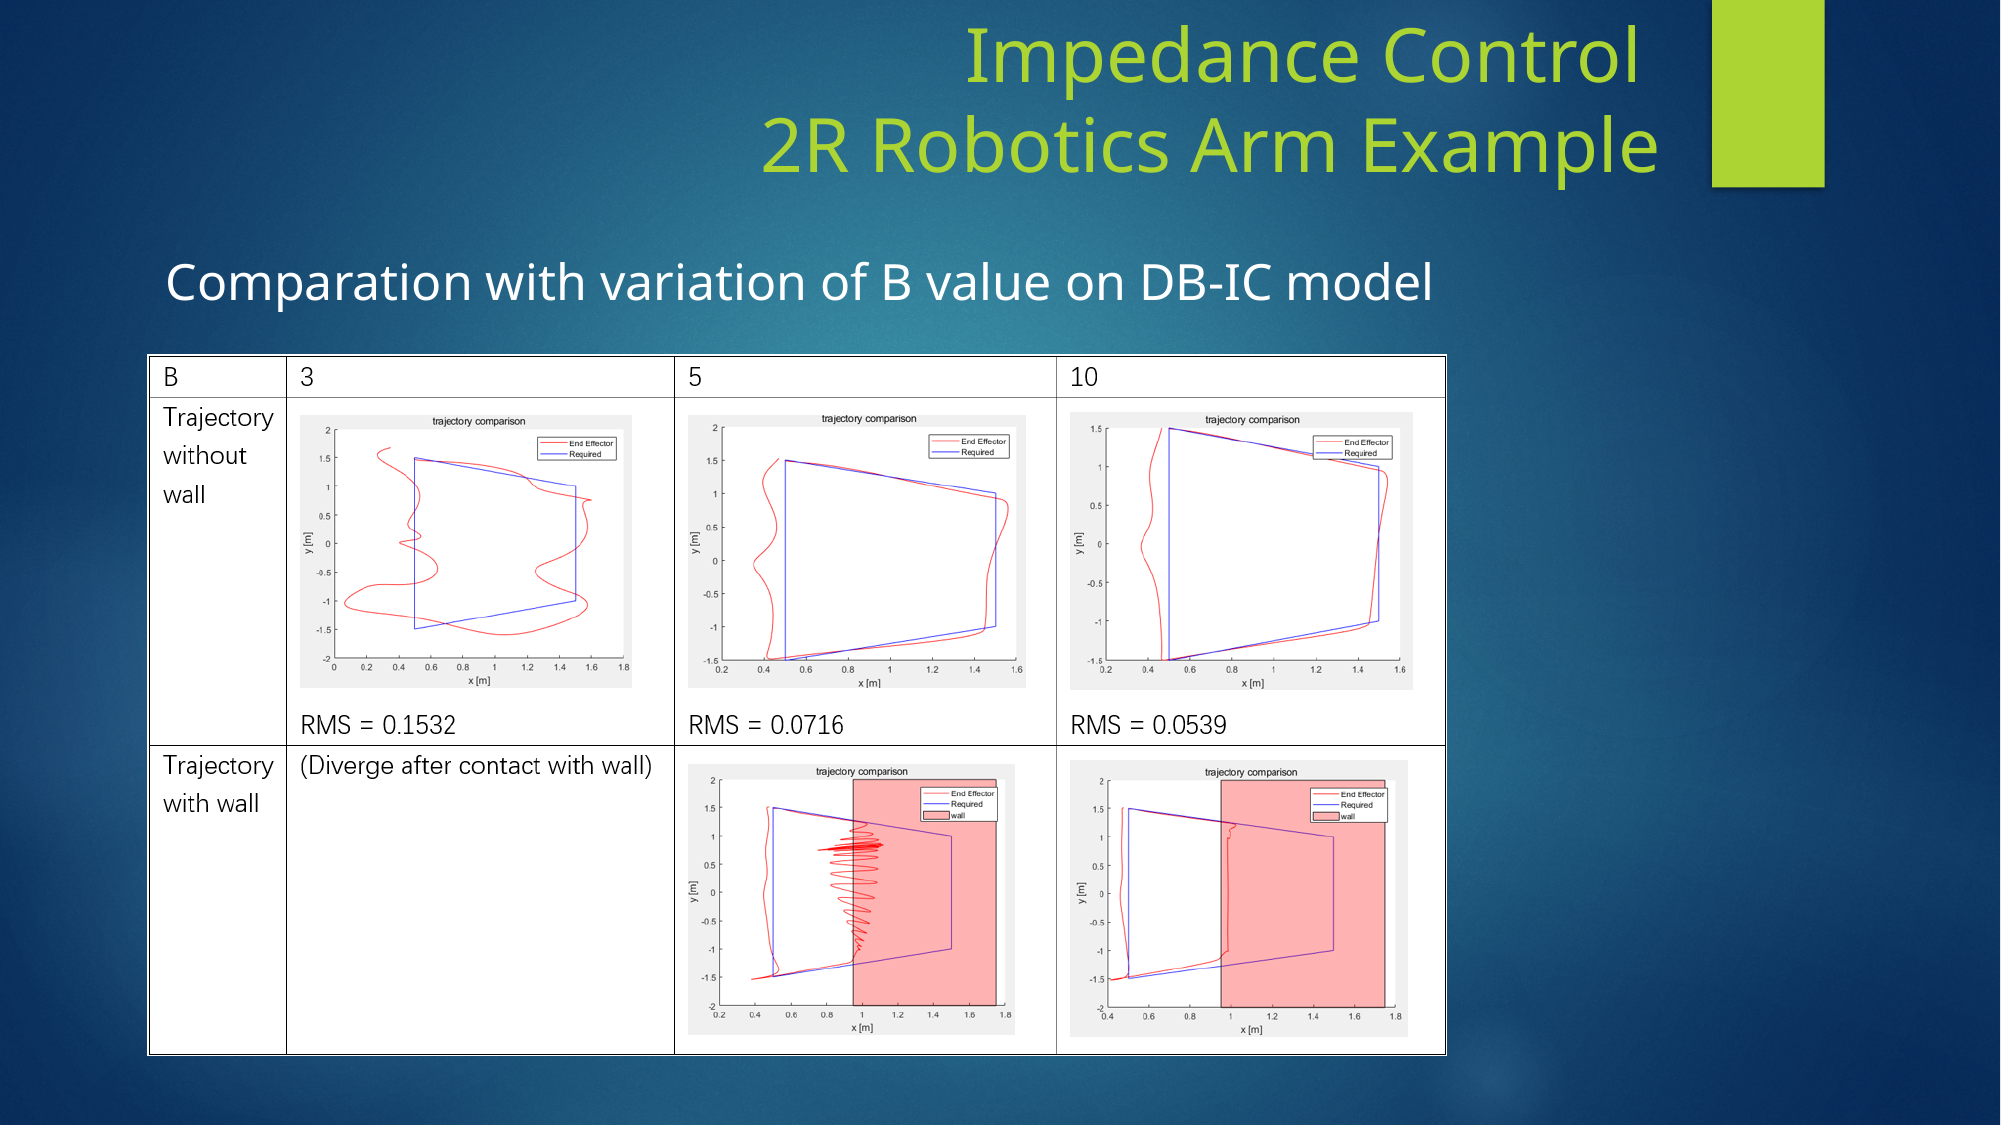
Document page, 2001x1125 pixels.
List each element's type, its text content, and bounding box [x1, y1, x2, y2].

picture [0, 354, 1576, 1125]
text_box Comparation with variation of B value on DB-IC model [150, 212, 1451, 356]
text_box Impedance Control 2R Robotics Arm Example [725, 0, 1677, 195]
